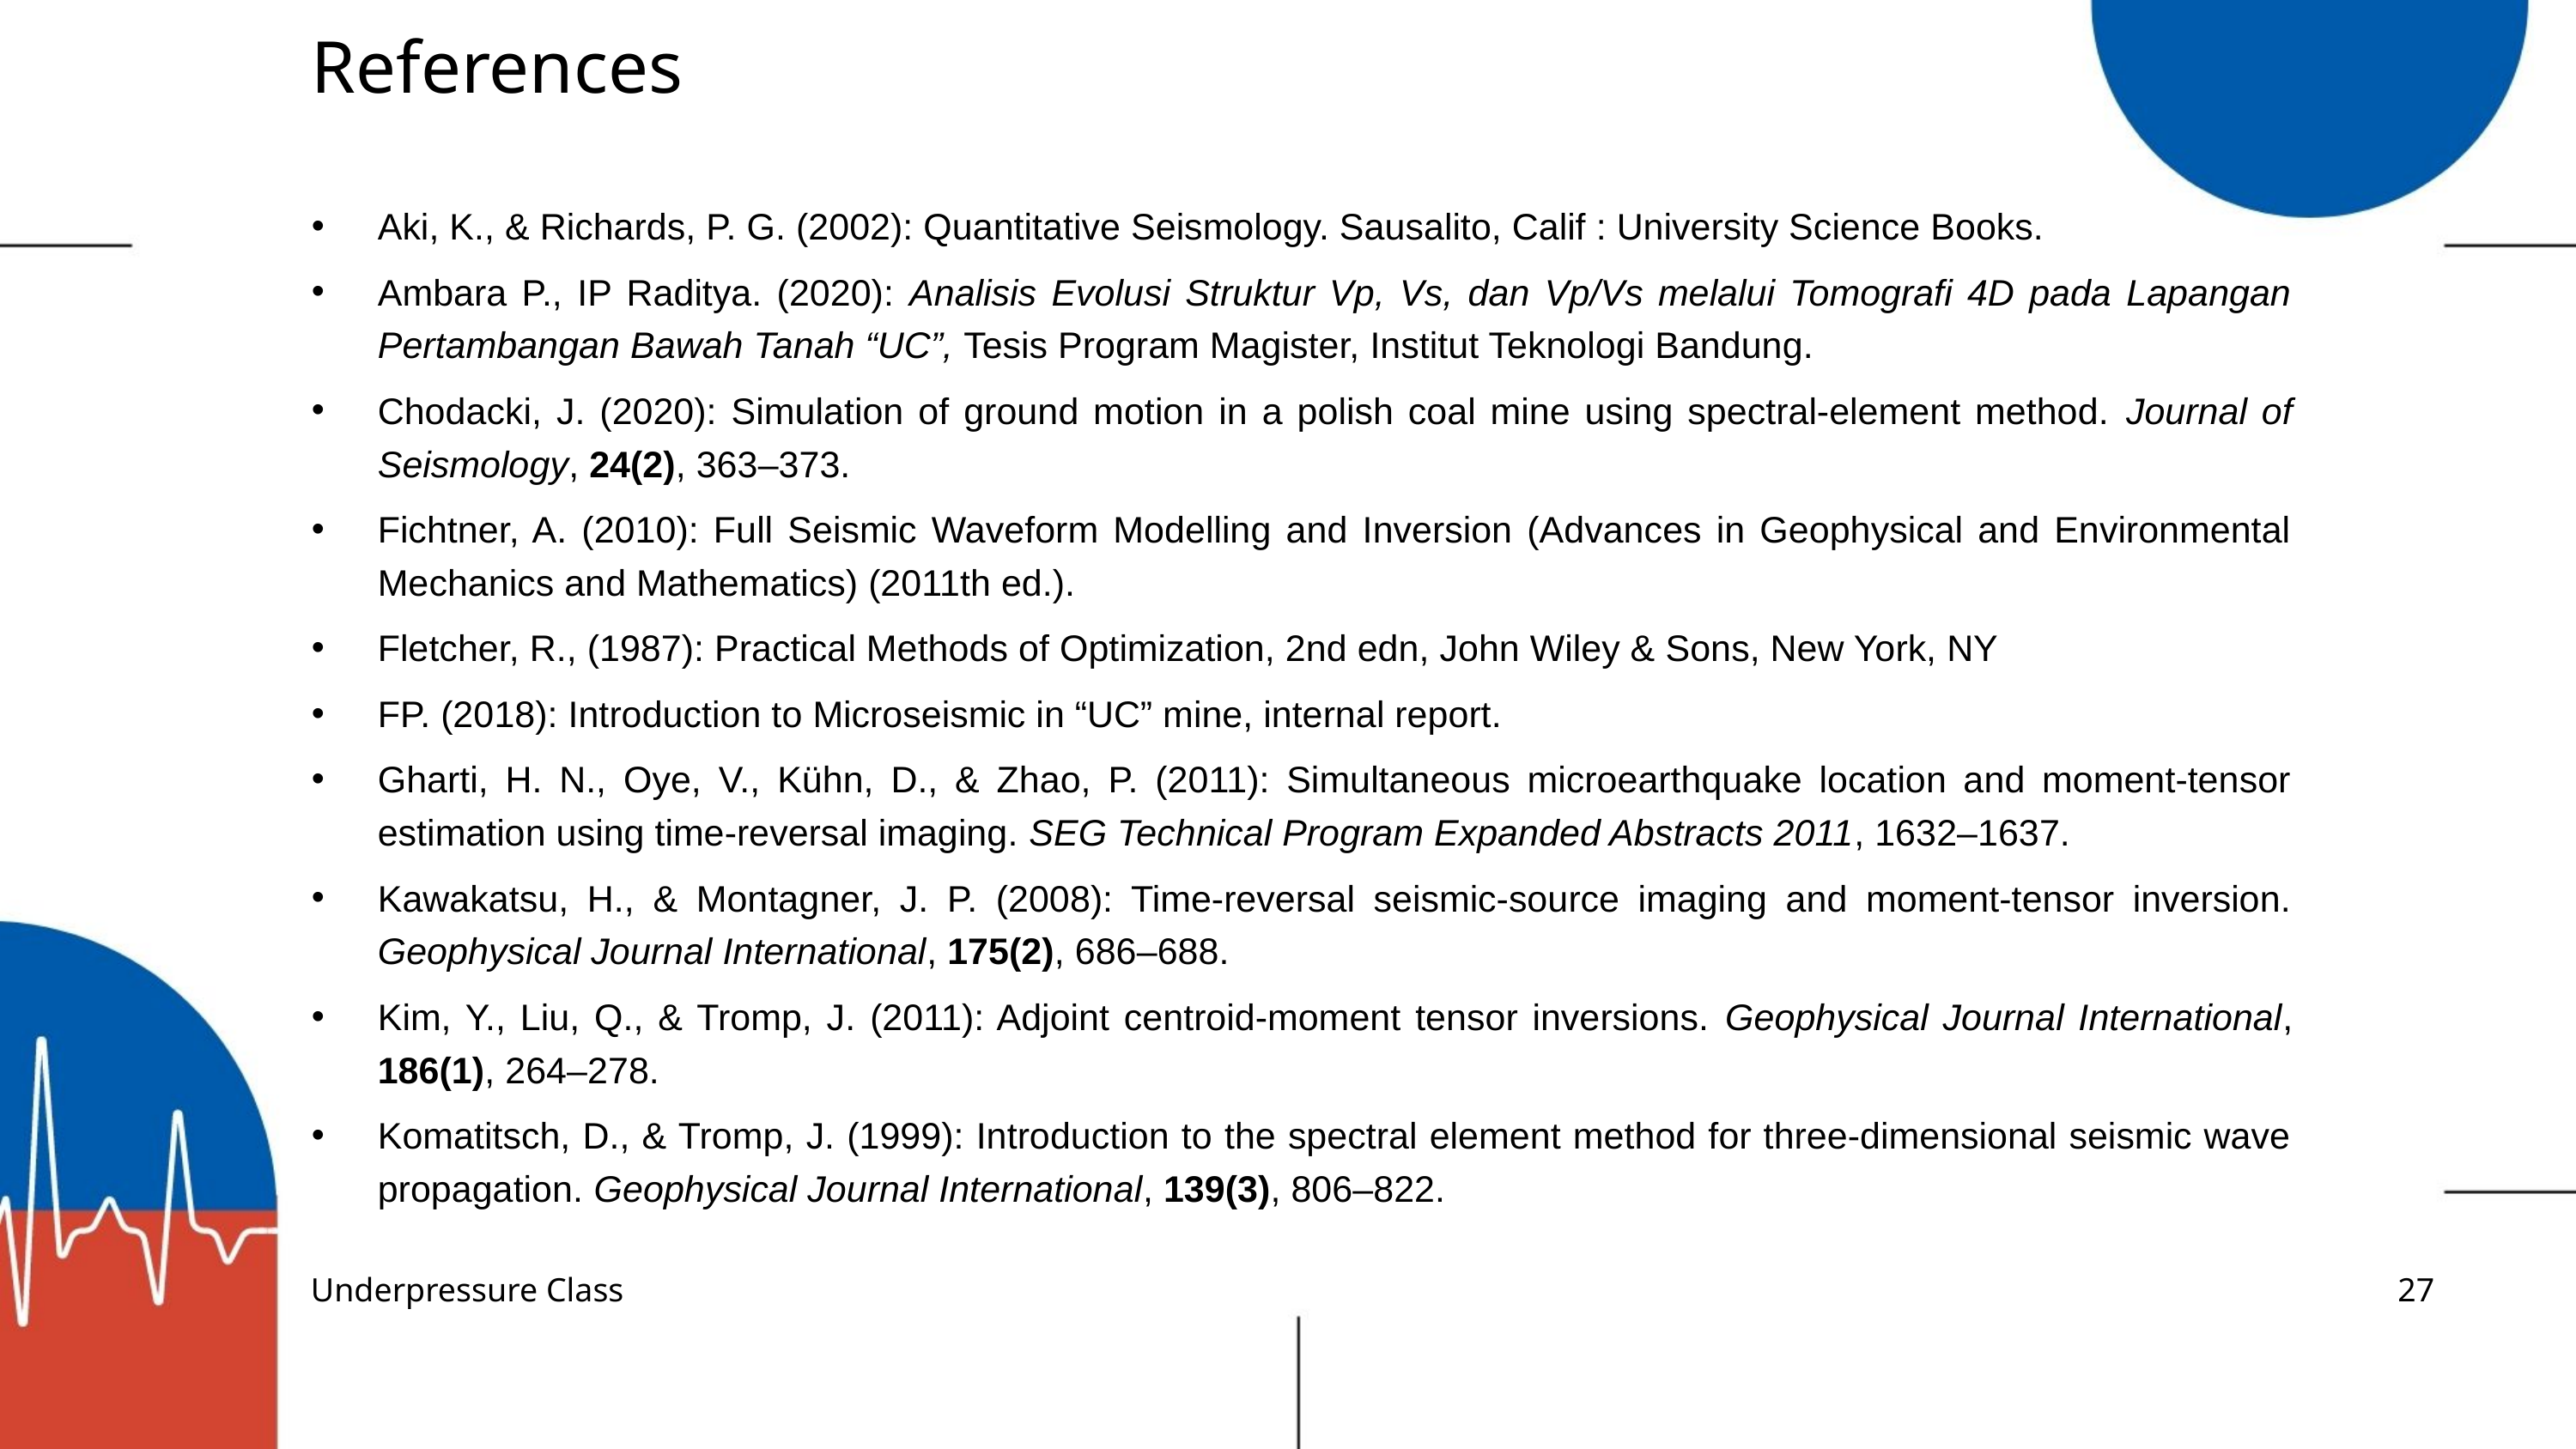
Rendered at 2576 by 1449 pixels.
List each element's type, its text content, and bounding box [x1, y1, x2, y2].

slide_number 27 [1868, 1266, 2448, 1318]
list Aki, K., & Richards, P. G. (2002): Quantitative Seismology. Sausalito, Calif : University Science Books. Ambara P., IP Raditya. (2020): Analisis Evolusi Struktur Vp, Vs, dan Vp/Vs melalui Tomografi 4D pada Lapangan Pertambangan Bawah Tanah “UC”, Tesis Program Magister, Institut Teknologi Bandung. Chodacki, J. (2020): Simulation of ground motion in a polish coal mine using spectral-element method. Journal of Seismology, 24(2), 363–373. Fichtner, A. (2010): Full Seismic Waveform Modelling and Inversion (Advances in Geophysical and Environmental Mechanics and Mathematics) (2011th ed.). Fletcher, R., (1987): Practical Methods of Optimization, 2nd edn, John Wiley & Sons, New York, NY FP. (2018): Introduction to Microseismic in “UC” mine, internal report. Gharti, H. N., Oye, V., Kühn, D., & Zhao, P. (2011): Simultaneous microearthquake location and moment‐tensor estimation using time‐reversal imaging. SEG Technical Program Expanded Abstracts 2011, 1632–1637. Kawakatsu, H., & Montagner, J. P. (2008): Time-reversal seismic-source imaging and moment-tensor inversion. Geophysical Journal International, 175(2), 686–688. Kim, Y., Liu, Q., & Tromp, J. (2011): Adjoint centroid-moment tensor inversions. Geophysical Journal International, 186(1), 264–278. Komatitsch, D., & Tromp, J. (1999): Introduction to the spectral element method for three-dimensional seismic wave propagation. Geophysical Journal International, 139(3), 806–822. [298, 187, 2306, 1226]
footer Underpressure Class [297, 1266, 707, 1318]
picture [0, 0, 2576, 1449]
title References [298, 0, 2059, 151]
